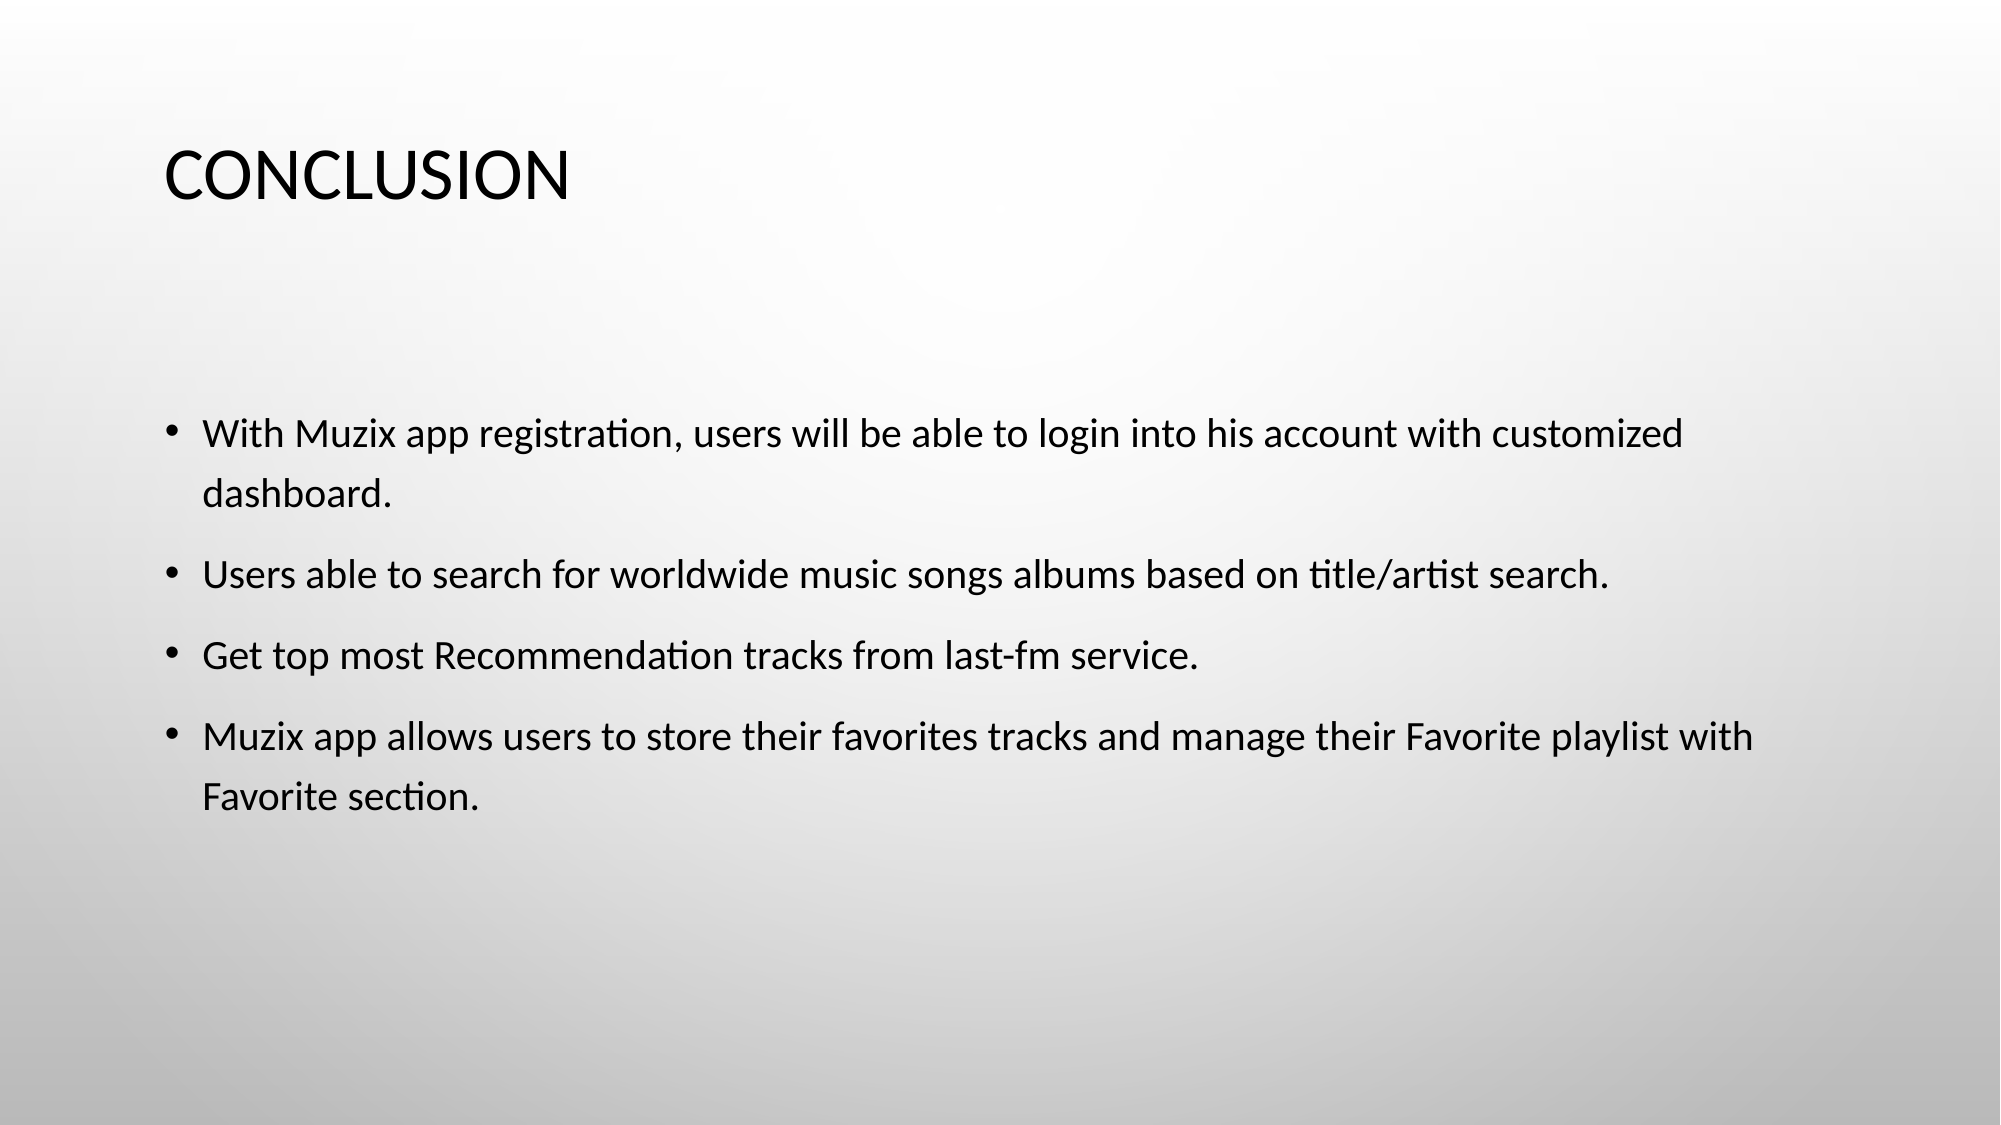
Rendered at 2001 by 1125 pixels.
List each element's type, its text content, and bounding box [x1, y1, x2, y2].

list With Muzix app registration, users will be able to login into his account with customized dashboard. Users able to search for worldwide music songs albums based on title/artist search. Get top most Recommendation tracks from last-fm service. Muzix app allows users to store their favorites tracks and manage their Favorite playlist with Favorite section. [149, 388, 1851, 950]
picture [0, 0, 2000, 1125]
title CONCLUSION [149, 44, 1851, 306]
